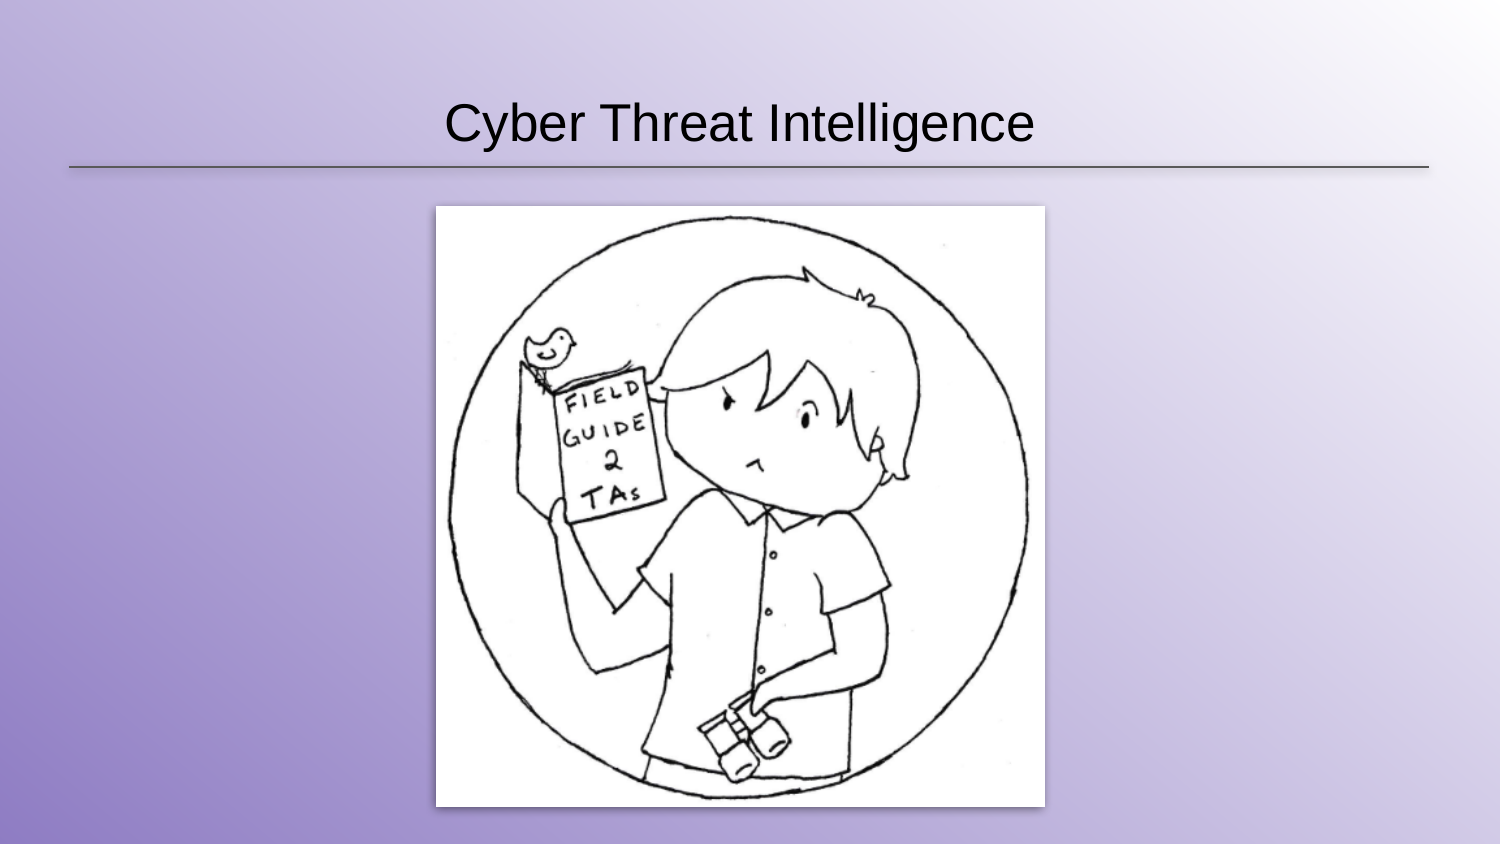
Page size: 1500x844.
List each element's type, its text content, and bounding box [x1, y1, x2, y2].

picture [435, 206, 1045, 808]
title Cyber Threat Intelligence [51, 72, 1430, 167]
